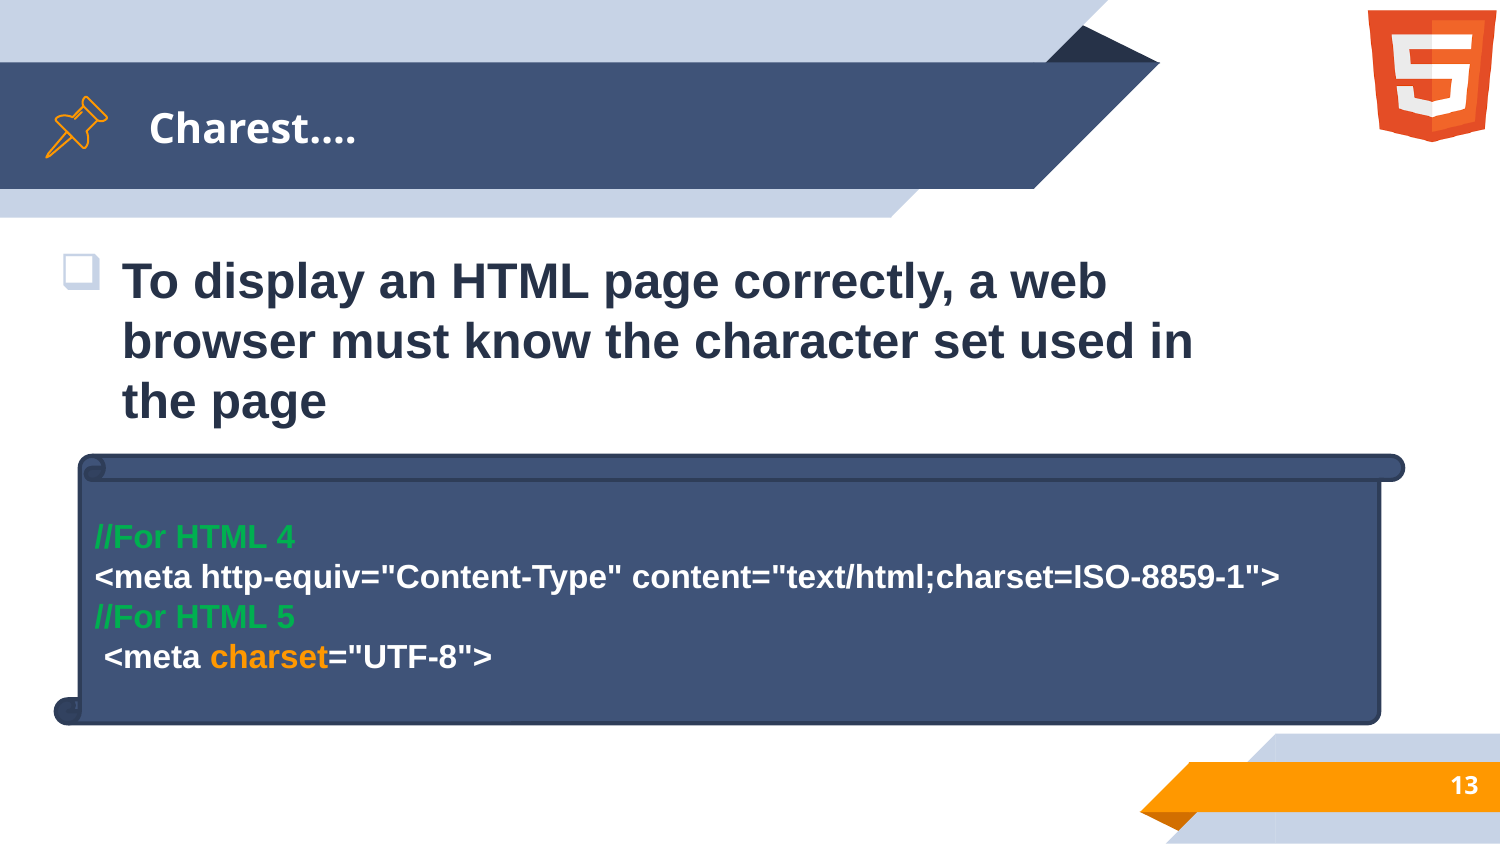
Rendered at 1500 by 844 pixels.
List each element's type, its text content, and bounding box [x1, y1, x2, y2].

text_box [45, 96, 108, 158]
list To display an HTML page correctly, a web browser must know the character set used in the page [0, 182, 1295, 495]
title Charest…. [133, 64, 1035, 182]
picture [1365, 8, 1500, 144]
text_box //For HTML 4 <meta http-equiv="Content-Type" content="text/html;charset=ISO-8859-1"> //For HTML 5 <meta charset="UTF-8"> [53, 453, 1406, 726]
slide_number 13 [1249, 760, 1494, 813]
